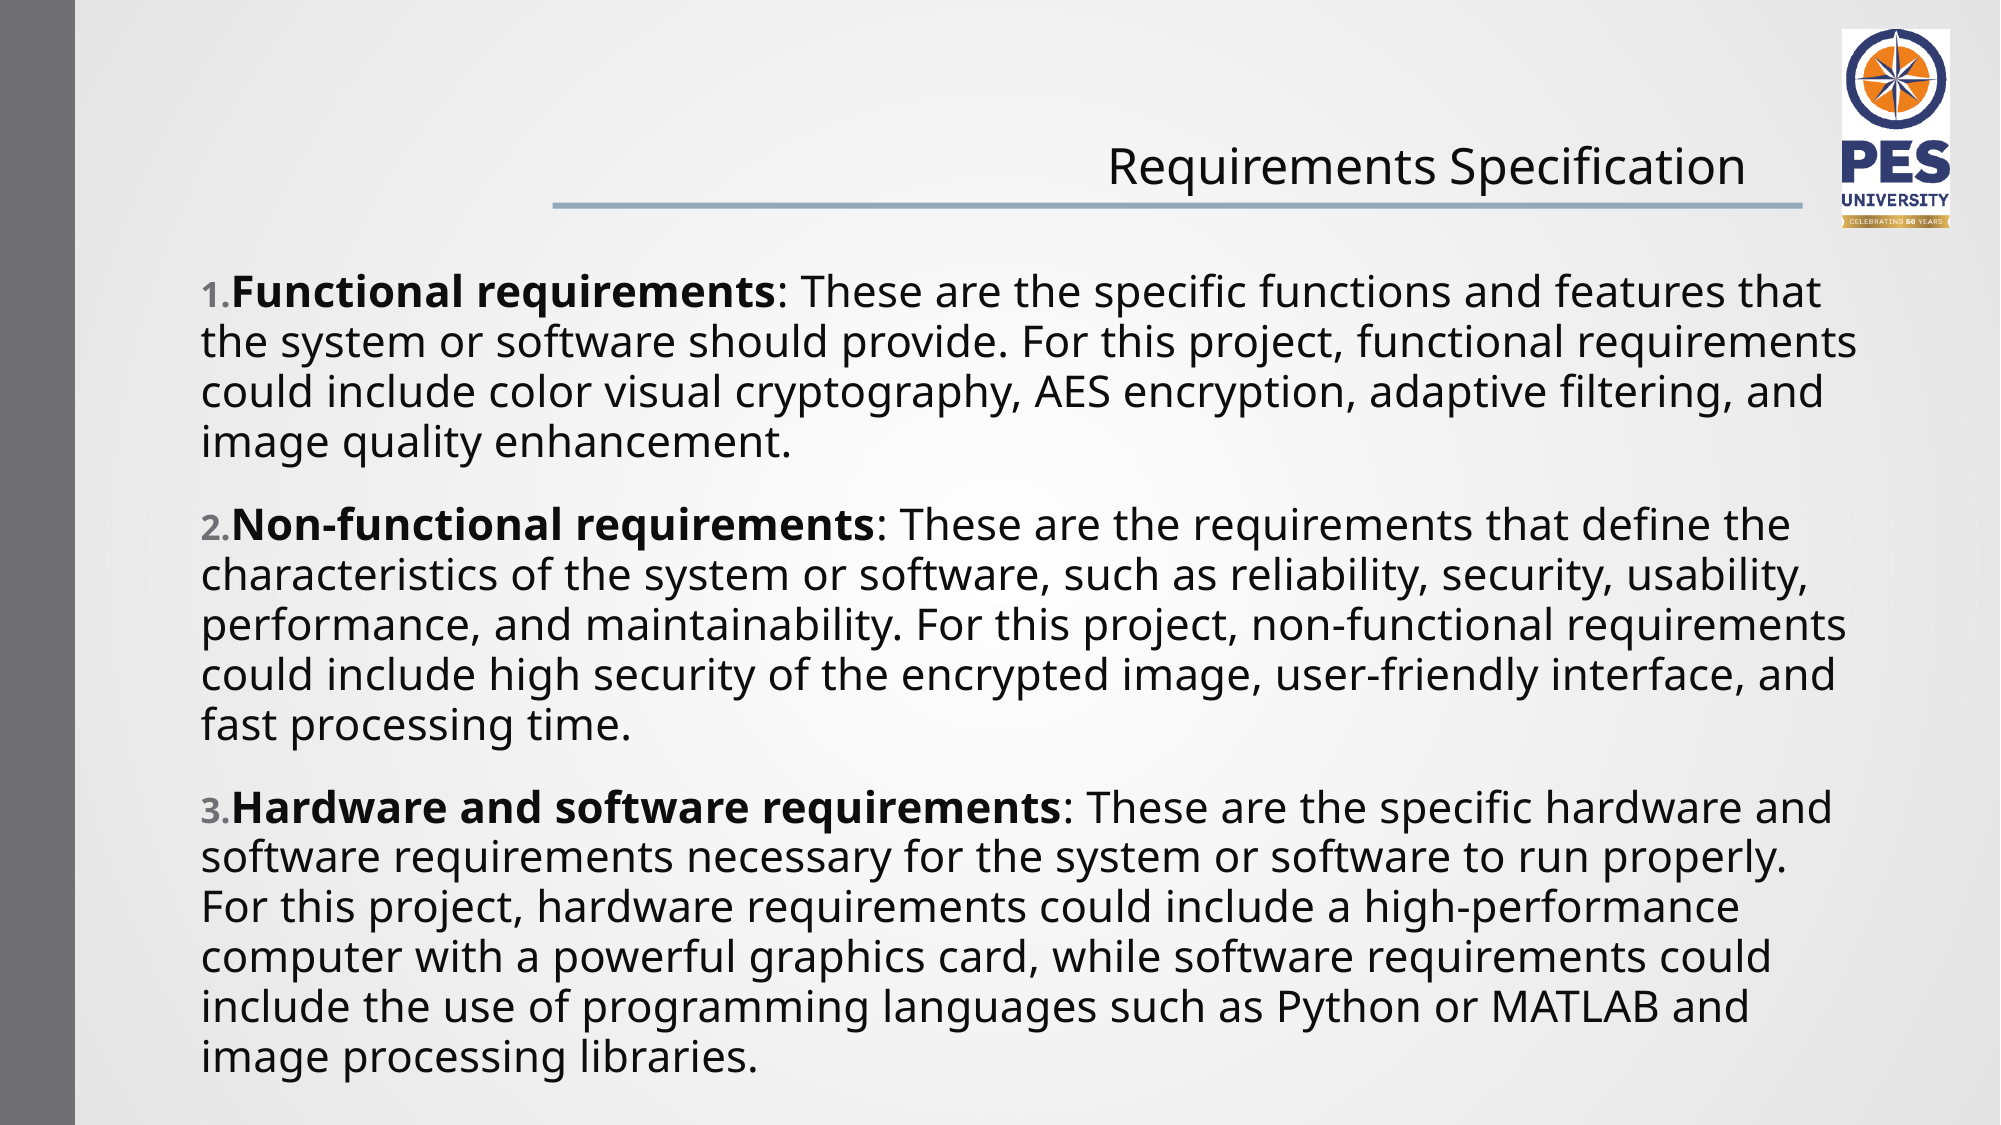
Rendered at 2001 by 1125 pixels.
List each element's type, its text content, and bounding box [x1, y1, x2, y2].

text_box Functional requirements: These are the specific functions and features that the system or software should provide. For this project, functional requirements could include color visual cryptography, AES encryption, adaptive filtering, and image quality enhancement. Non-functional requirements: These are the requirements that define the characteristics of the system or software, such as reliability, security, usability, performance, and maintainability. For this project, non-functional requirements could include high security of the encrypted image, user-friendly interface, and fast processing time. Hardware and software requirements: These are the specific hardware and software requirements necessary for the system or software to run properly. For this project, hardware requirements could include a high-performance computer with a powerful graphics card, while software requirements could include the use of programming languages such as Python or MATLAB and image processing libraries. [185, 260, 1882, 982]
picture [1842, 29, 1951, 228]
text_box [281, 982, 1843, 1063]
text_box Requirements Specification [699, 126, 1763, 202]
text_box [552, 202, 1803, 209]
